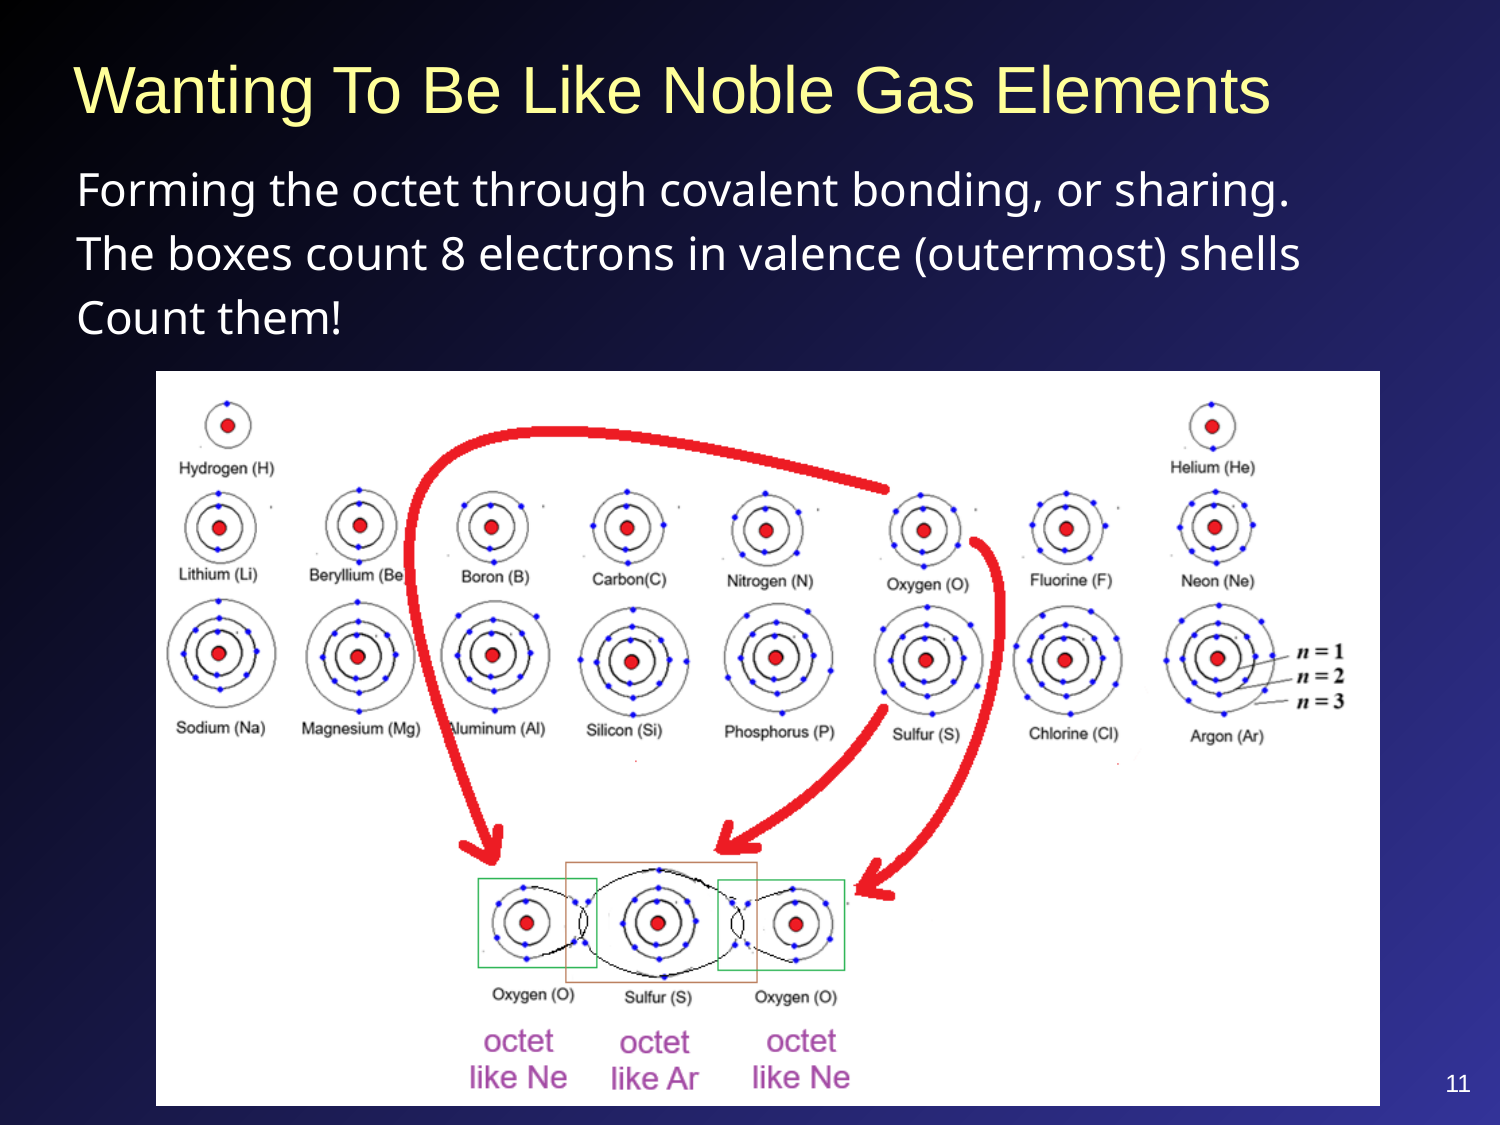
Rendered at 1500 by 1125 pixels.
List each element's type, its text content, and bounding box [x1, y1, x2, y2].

list Forming the octet through covalent bonding, or sharing. The boxes count 8 electrons in valence (outermost) shells Count them! [60, 152, 1438, 355]
picture [155, 371, 1380, 1106]
title Wanting To Be Like Noble Gas Elements [58, 38, 1441, 136]
slide_number 11 [1380, 1052, 1487, 1112]
